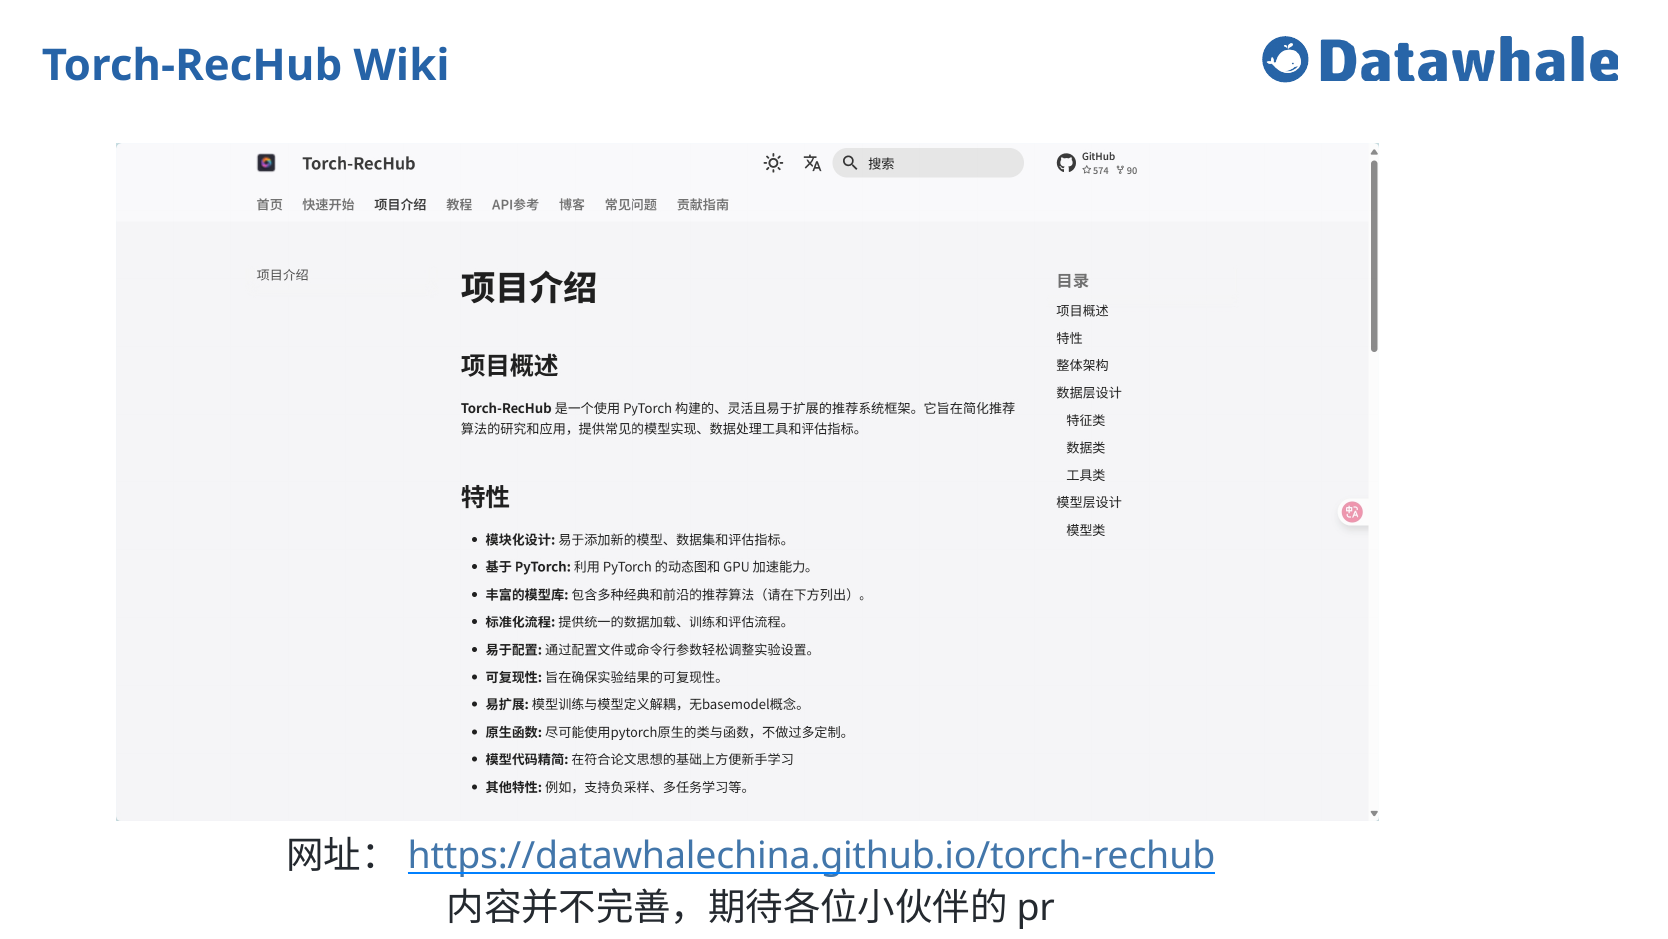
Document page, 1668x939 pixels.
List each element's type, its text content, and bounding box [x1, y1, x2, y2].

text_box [1262, 36, 1618, 83]
text_box Torch-RecHub Wiki [41, 26, 1203, 90]
picture [116, 143, 1379, 821]
text_box 网址：https://datawhalechina.github.io/torch-rechub 内容并不完善，期待各位小伙伴的pr [175, 829, 1325, 929]
